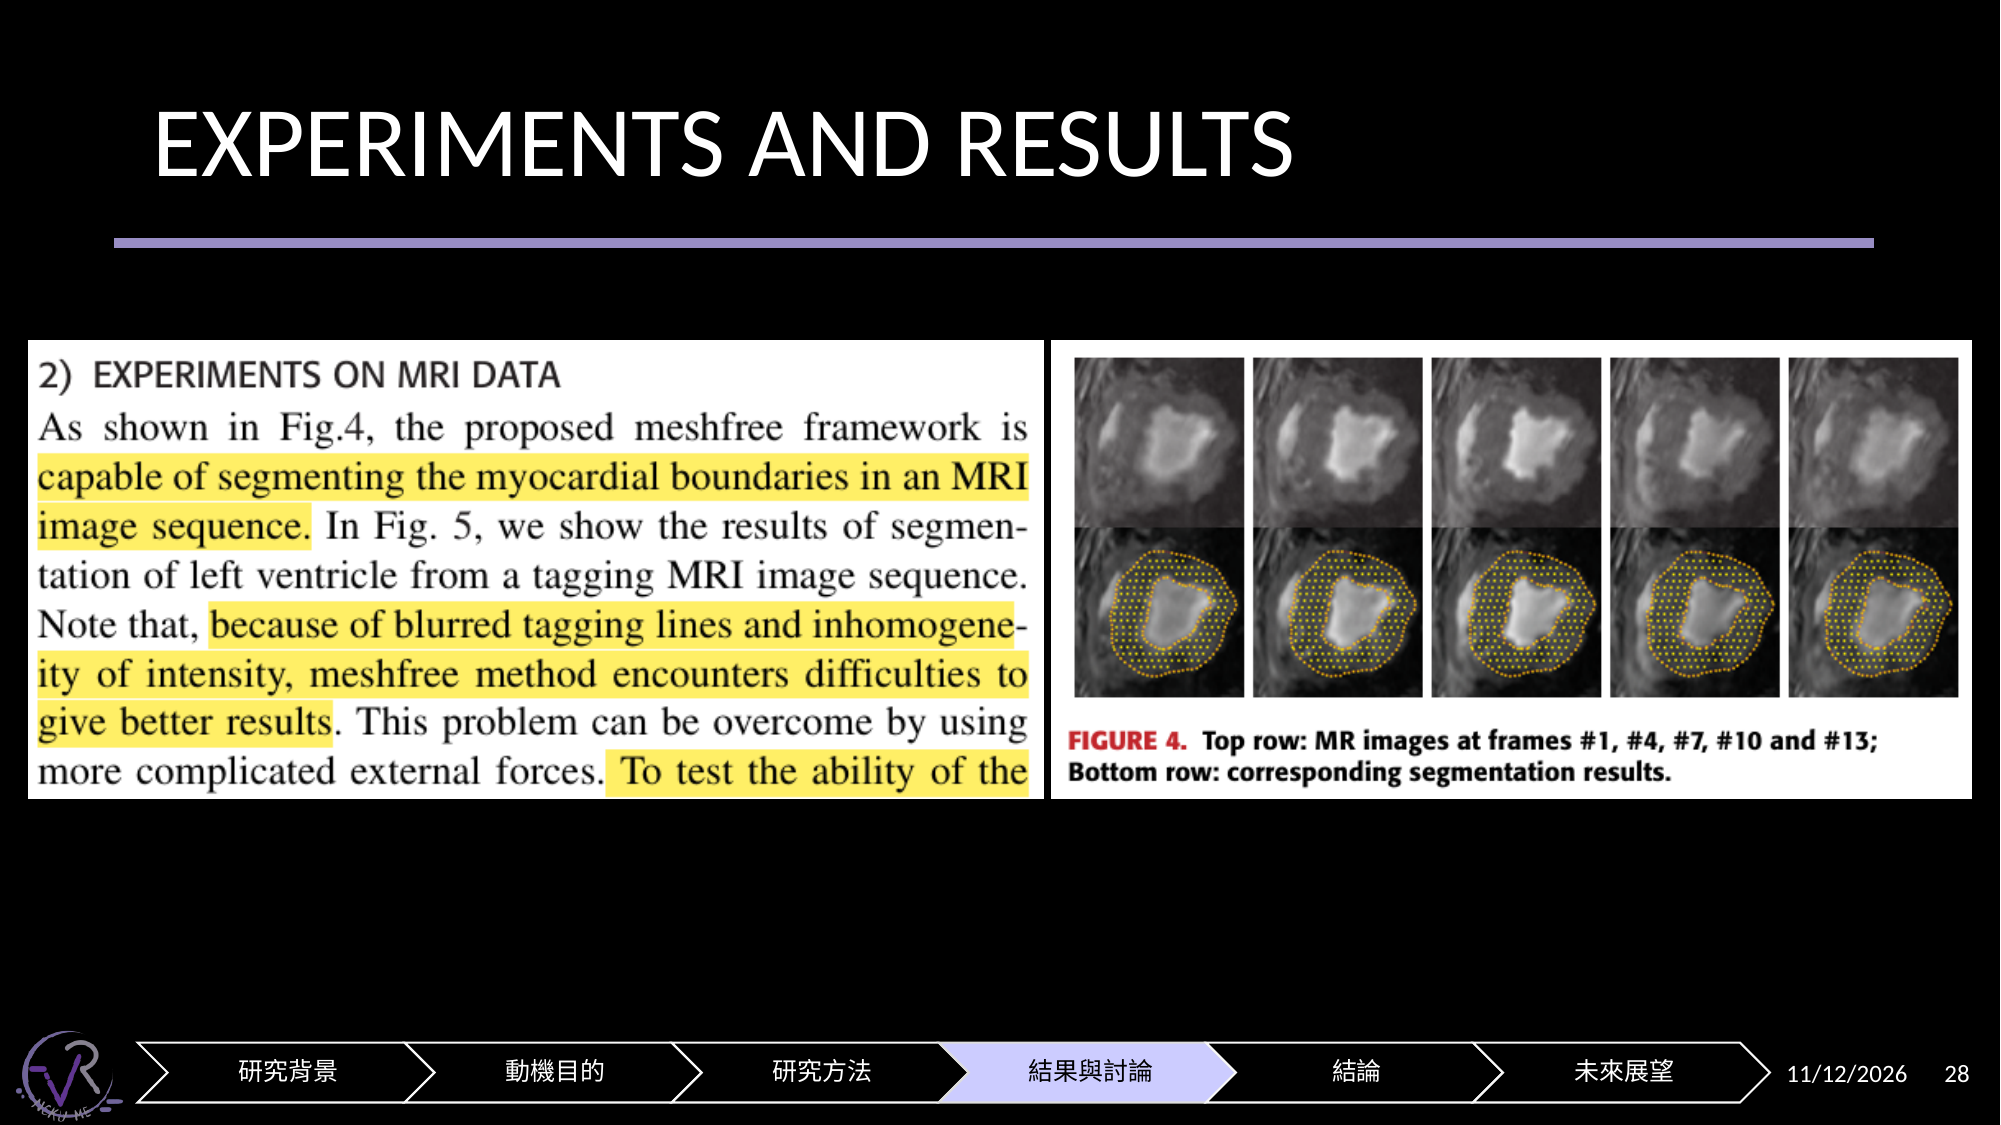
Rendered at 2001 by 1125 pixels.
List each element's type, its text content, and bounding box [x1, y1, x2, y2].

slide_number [1771, 1042, 1927, 1103]
picture [15, 1030, 137, 1122]
picture [1051, 340, 1972, 799]
picture [28, 340, 1044, 799]
title EXPERIMENTS AND RESULTS [137, 59, 1863, 229]
slide_number 28 [1927, 1042, 1985, 1103]
